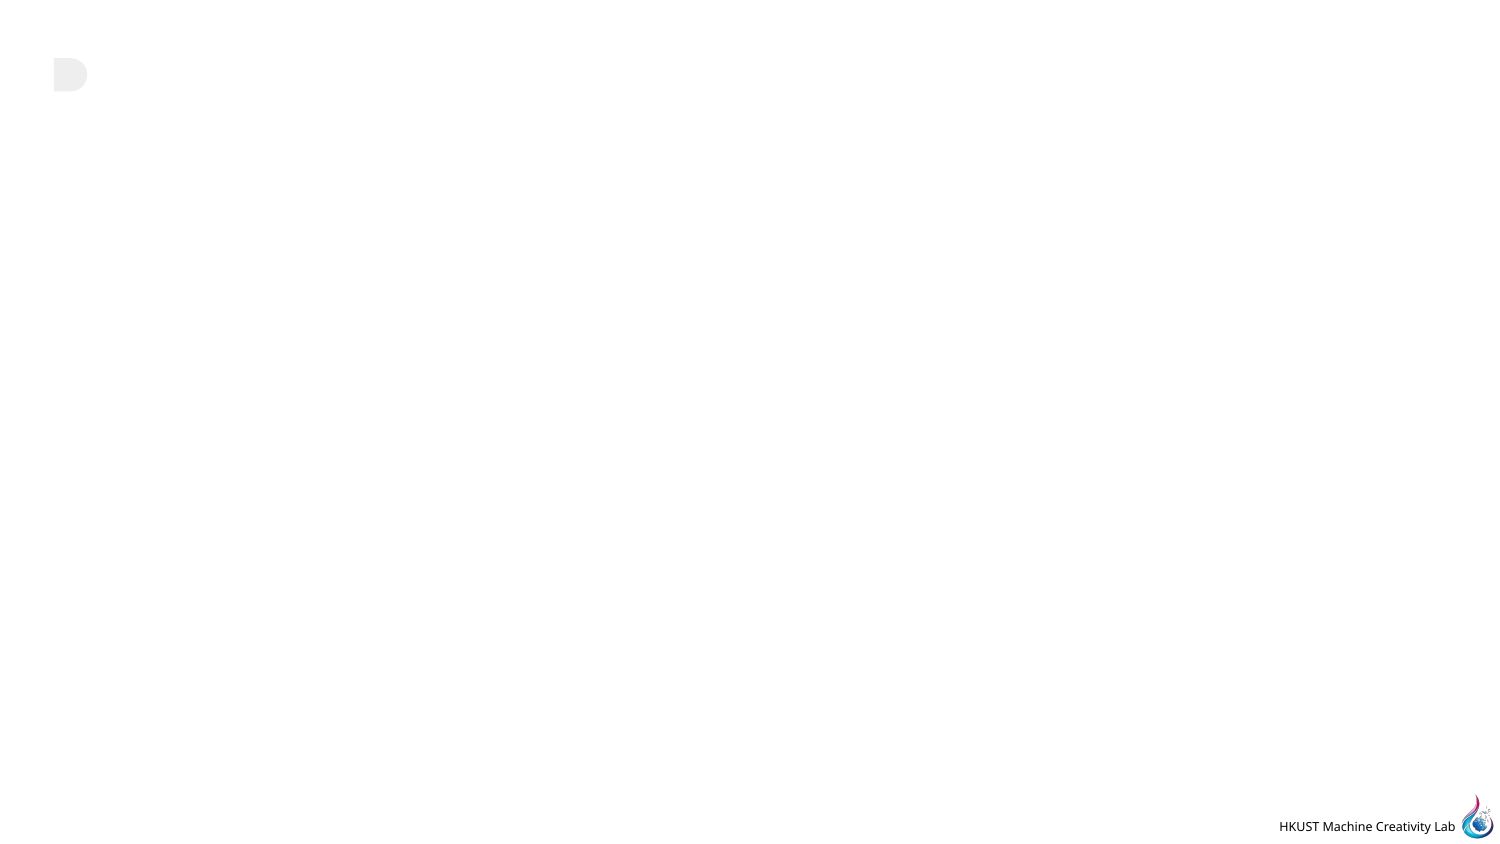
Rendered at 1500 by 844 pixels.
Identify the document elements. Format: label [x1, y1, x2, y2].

picture [1460, 793, 1495, 840]
